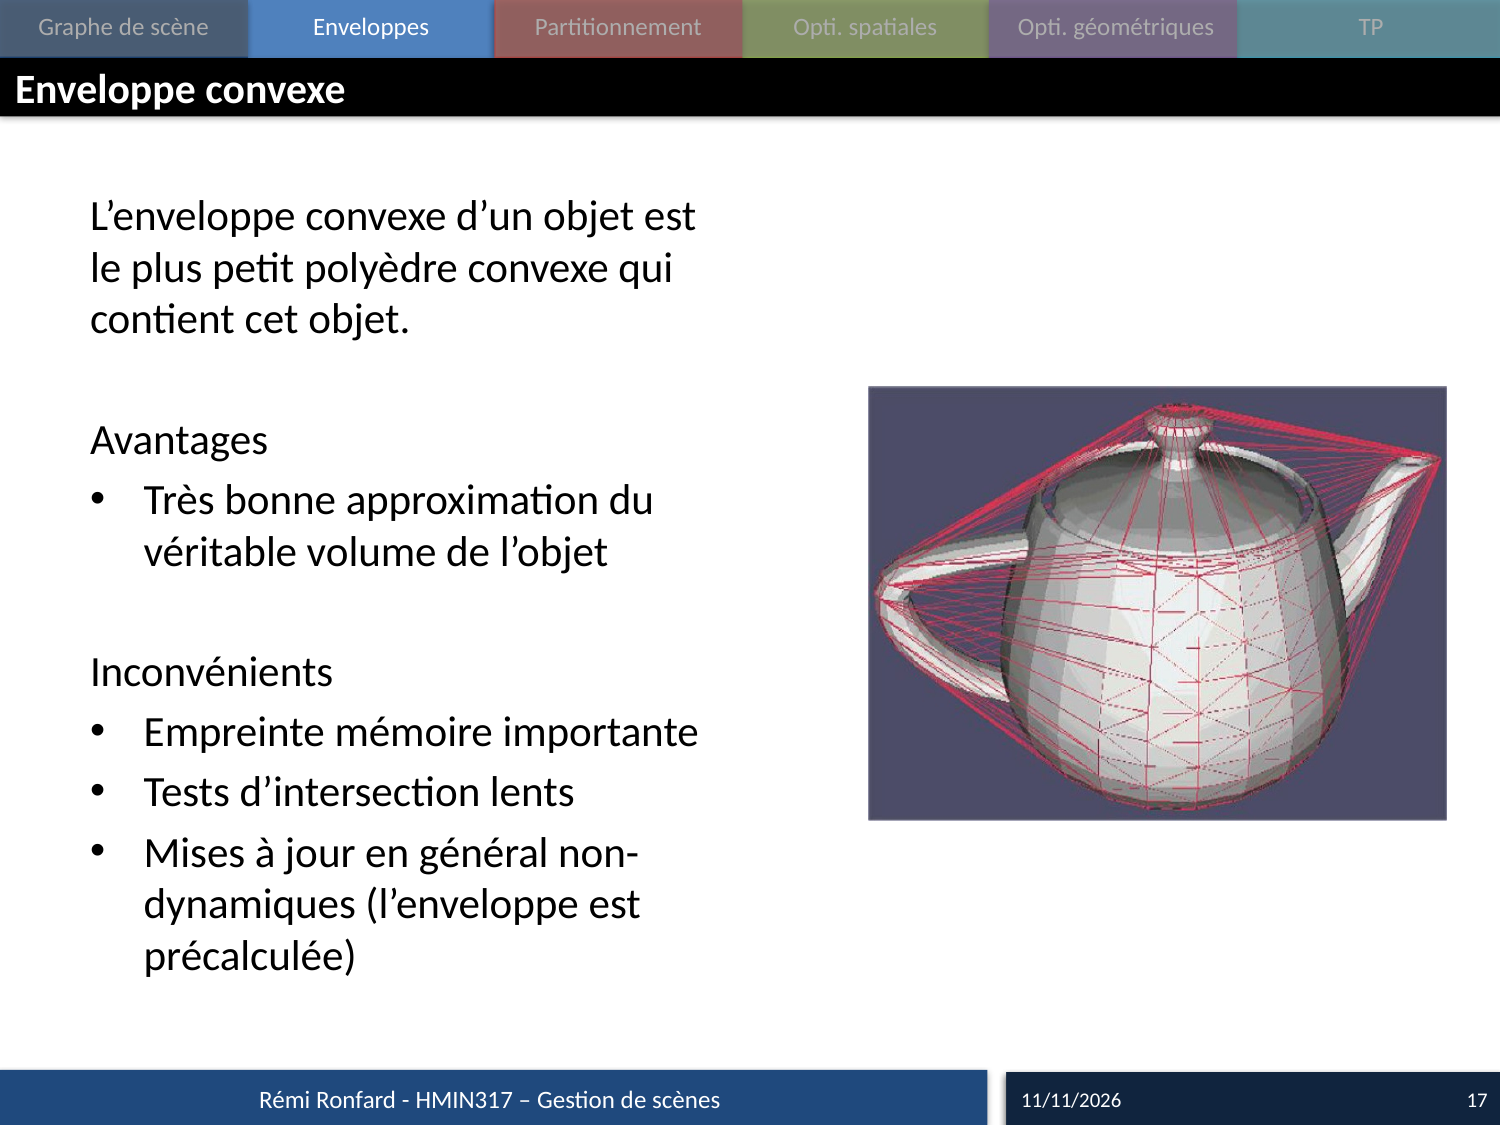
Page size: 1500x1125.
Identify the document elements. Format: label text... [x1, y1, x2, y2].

list L’enveloppe convexe d’un objet est le plus petit polyèdre convexe qui contient cet objet. Avantages Très bonne approximation du véritable volume de l’objet Inconvénients Empreinte mémoire importante Tests d’intersection lents Mises à jour en général non-dynamiques (l’enveloppe est précalculée) [75, 179, 748, 1005]
slide_number 17 [1153, 1071, 1500, 1125]
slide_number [1006, 1070, 1153, 1125]
footer Rémi Ronfard - HMIN317 – Gestion de scènes [0, 1069, 988, 1125]
picture [868, 385, 1448, 821]
title Enveloppe convexe [0, 58, 1500, 117]
